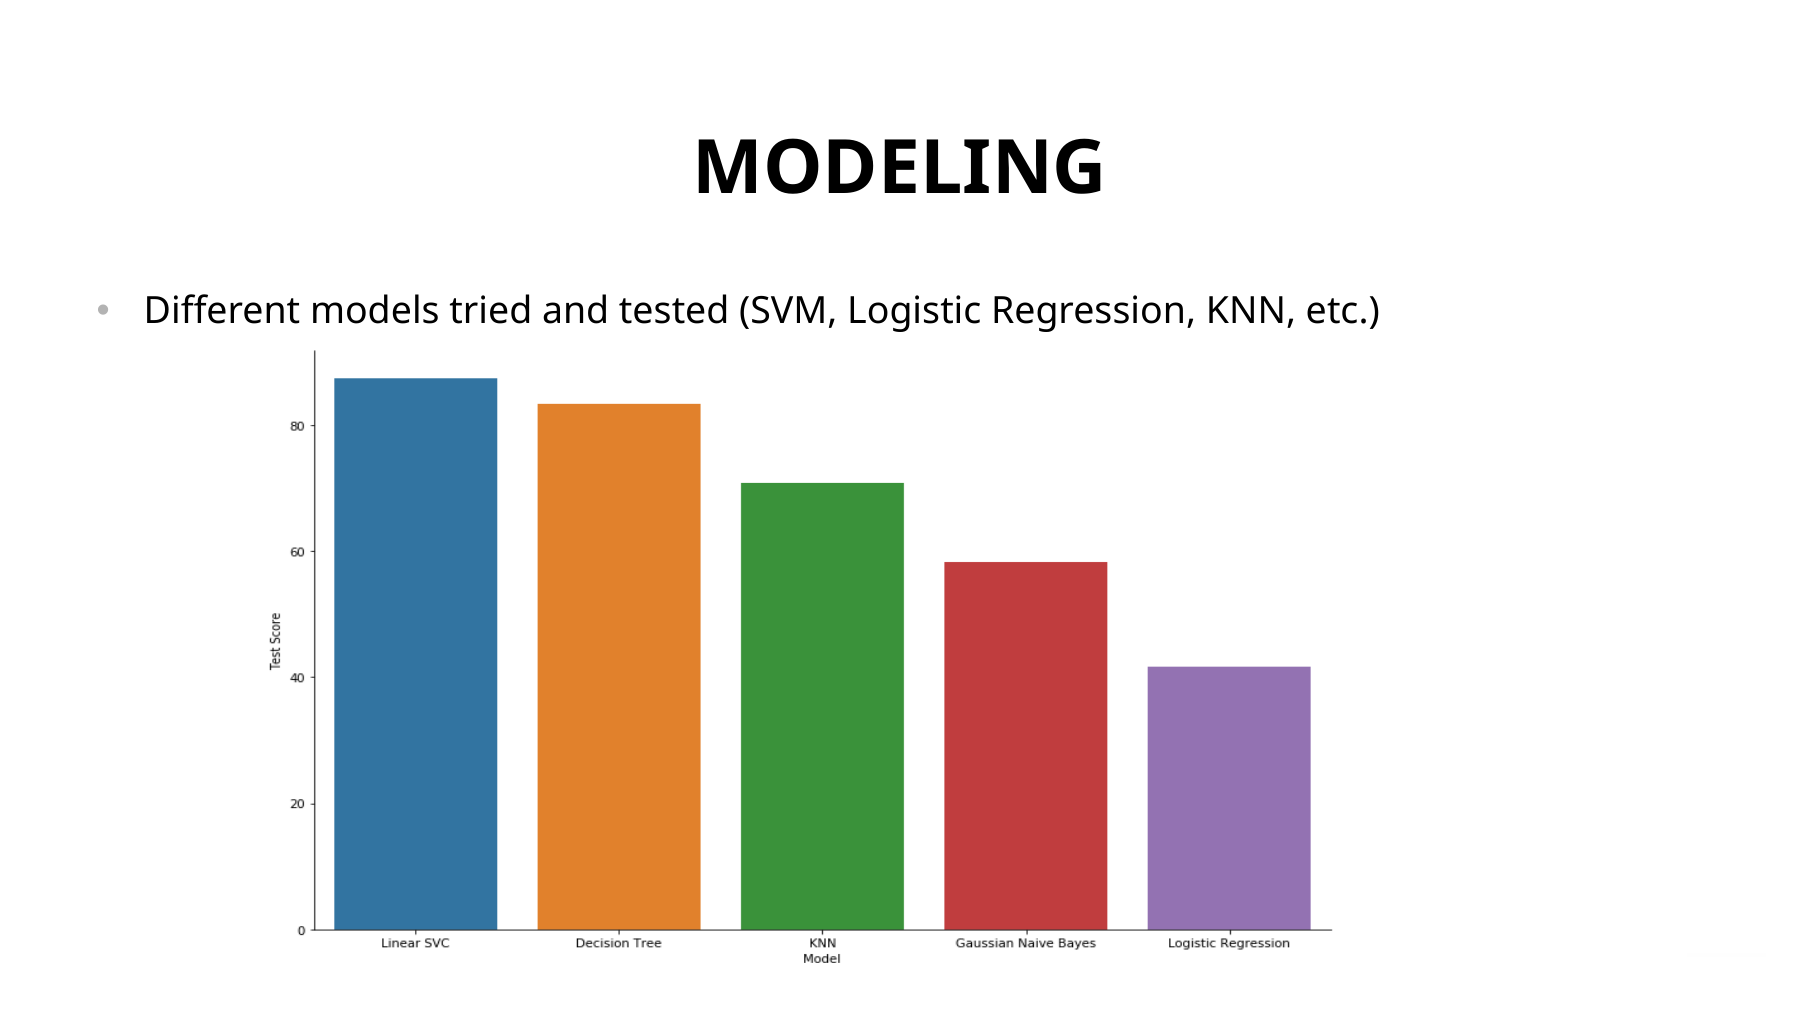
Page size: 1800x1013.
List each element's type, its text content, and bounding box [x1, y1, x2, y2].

picture [222, 336, 1451, 973]
title MoDELING [81, 120, 1719, 219]
list Different models tried and tested (SVM, Logistic Regression, KNN, etc.) [81, 283, 1714, 359]
